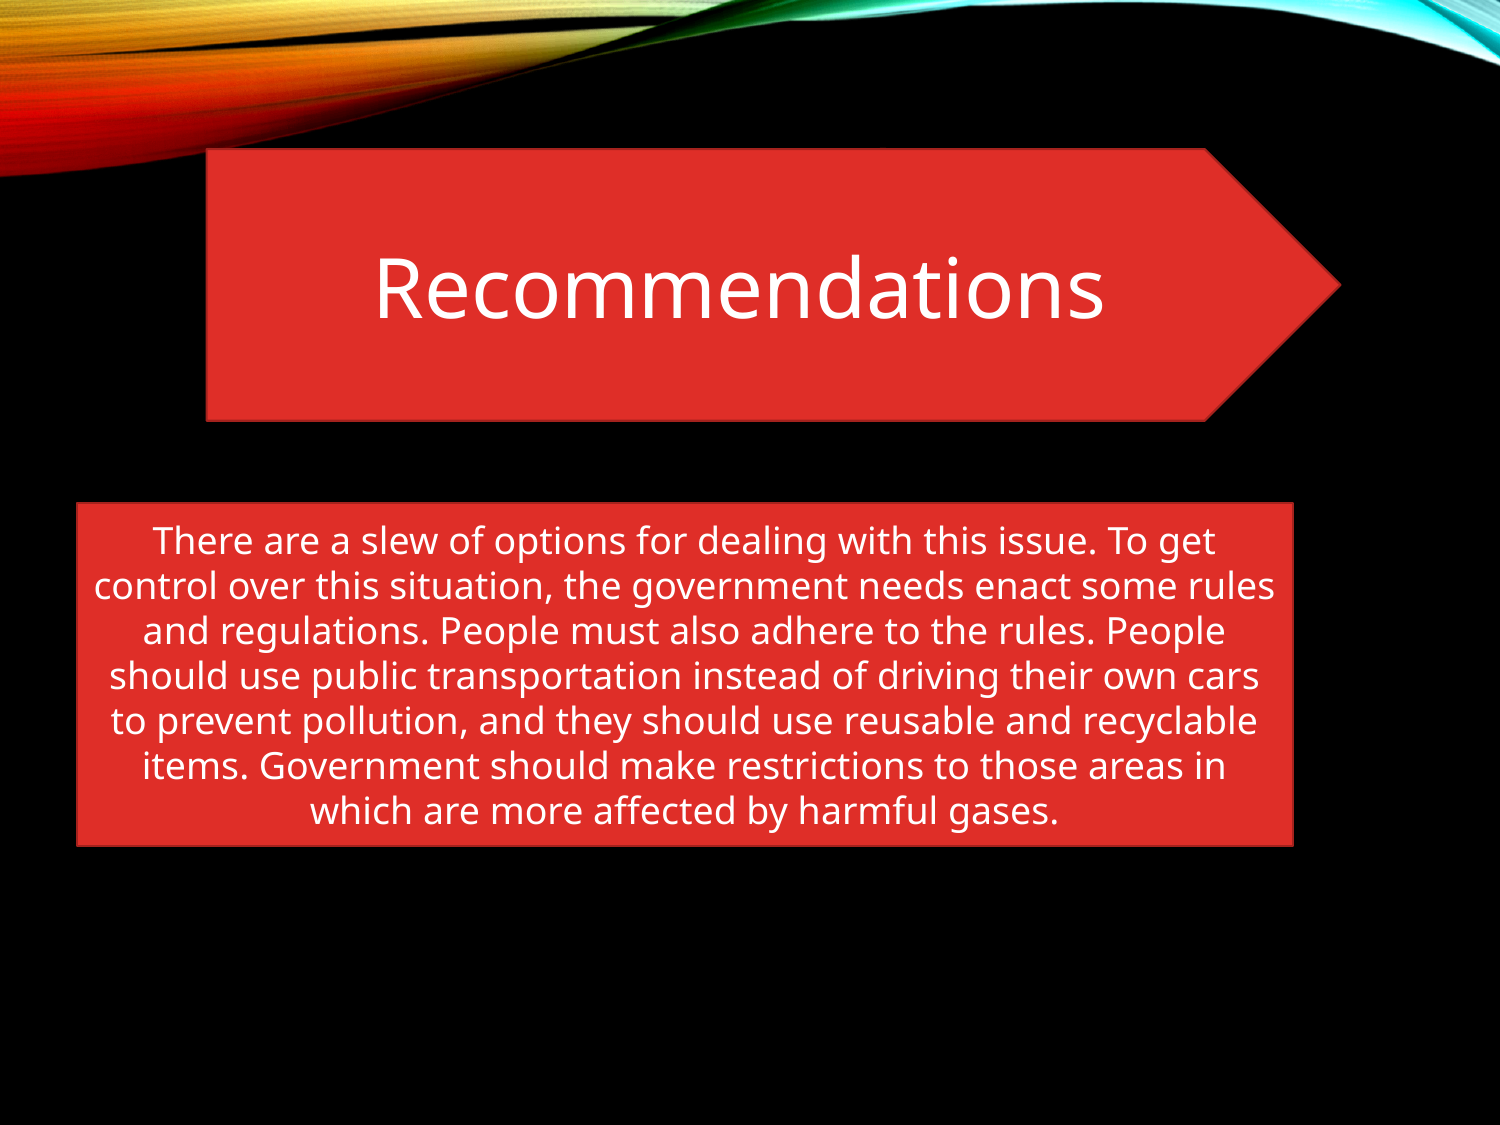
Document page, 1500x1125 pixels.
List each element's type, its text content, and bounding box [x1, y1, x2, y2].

text_box Recommendations [205, 148, 1342, 422]
picture [0, 0, 1500, 178]
text_box There are a slew of options for dealing with this issue. To get control over this situation, the government needs enact some rules and regulations. People must also adhere to the rules. People should use public transportation instead of driving their own cars to prevent pollution, and they should use reusable and recyclable items. Government should make restrictions to those areas in which are more affected by harmful gases. [76, 502, 1294, 847]
